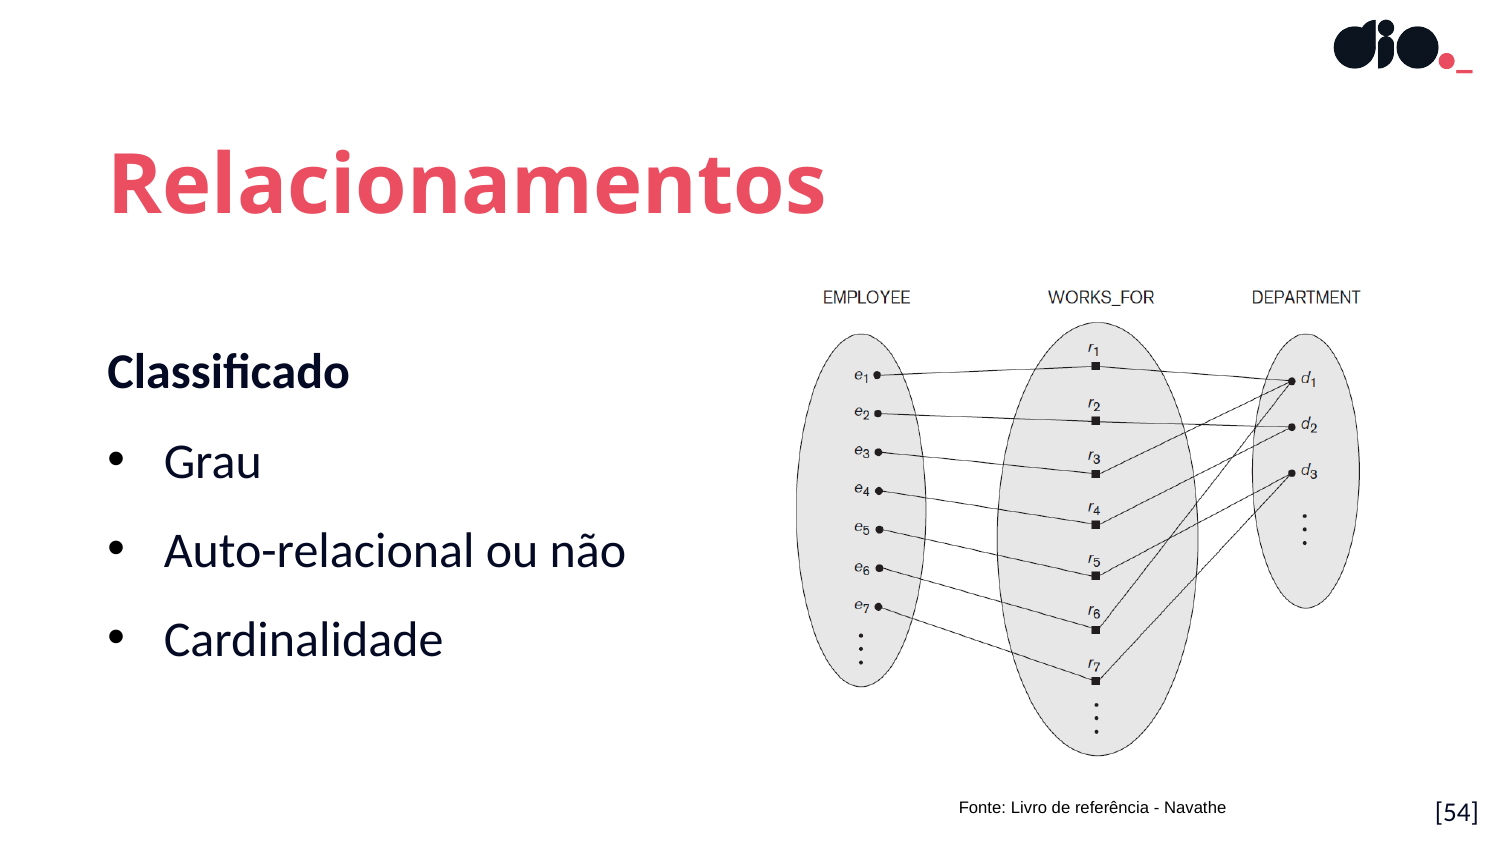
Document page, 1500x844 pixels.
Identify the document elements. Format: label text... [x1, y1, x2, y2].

picture [729, 250, 1384, 763]
text_box Relacionamentos [92, 104, 1408, 243]
text_box Classificado Grau Auto-relacional ou não Cardinalidade [92, 243, 947, 755]
text_box Fonte: Livro de referência - Navathe [831, 789, 1354, 825]
picture [1333, 19, 1473, 74]
slide_number [<número>] [1403, 779, 1494, 844]
